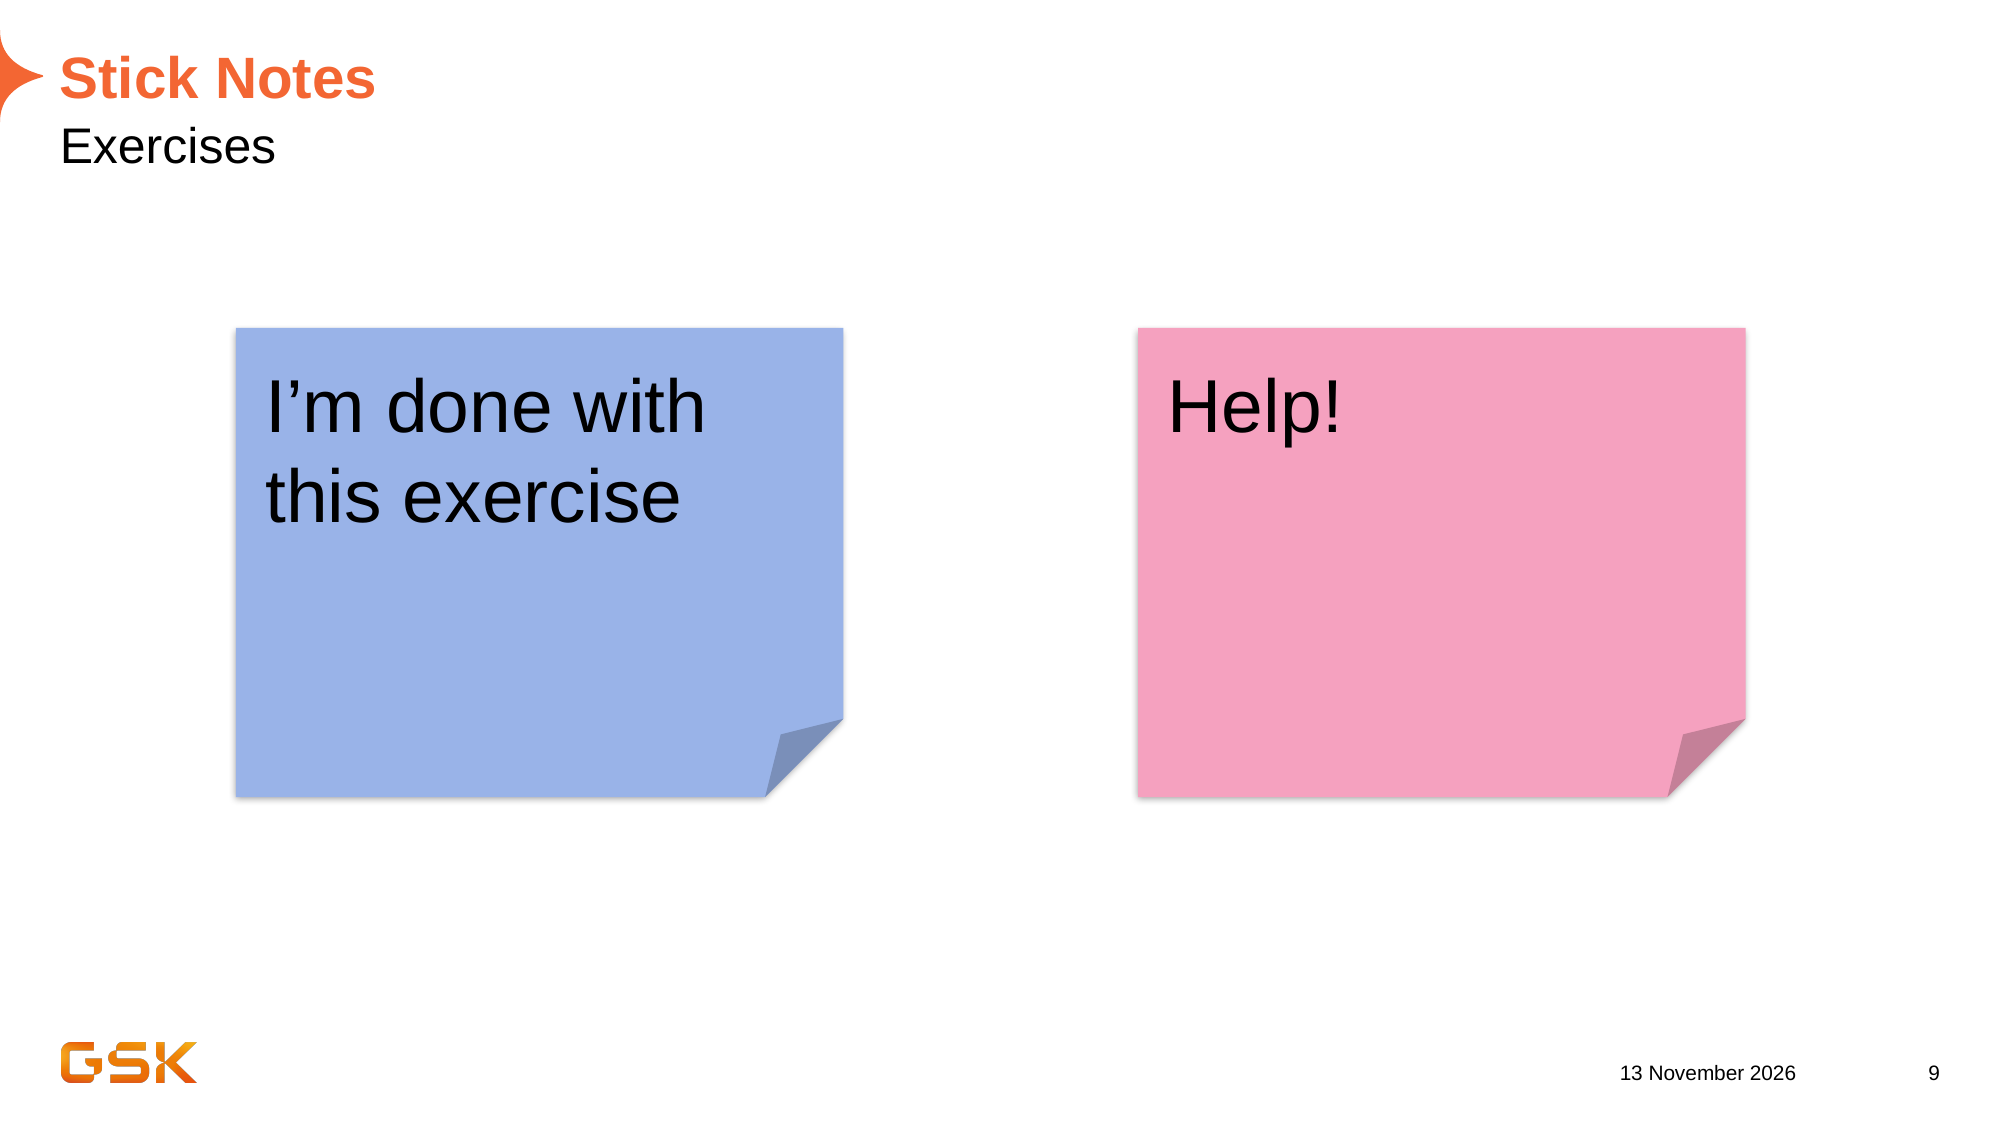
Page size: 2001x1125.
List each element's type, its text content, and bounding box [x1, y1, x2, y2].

text_box Help! [1137, 327, 1747, 798]
picture [61, 1042, 197, 1083]
subtitle Exercises [59, 113, 1940, 172]
text_box I’m done with this exercise [235, 327, 845, 798]
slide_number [1340, 1040, 1797, 1085]
title Stick Notes [59, 39, 1940, 111]
slide_number 9 [1851, 1040, 1940, 1085]
